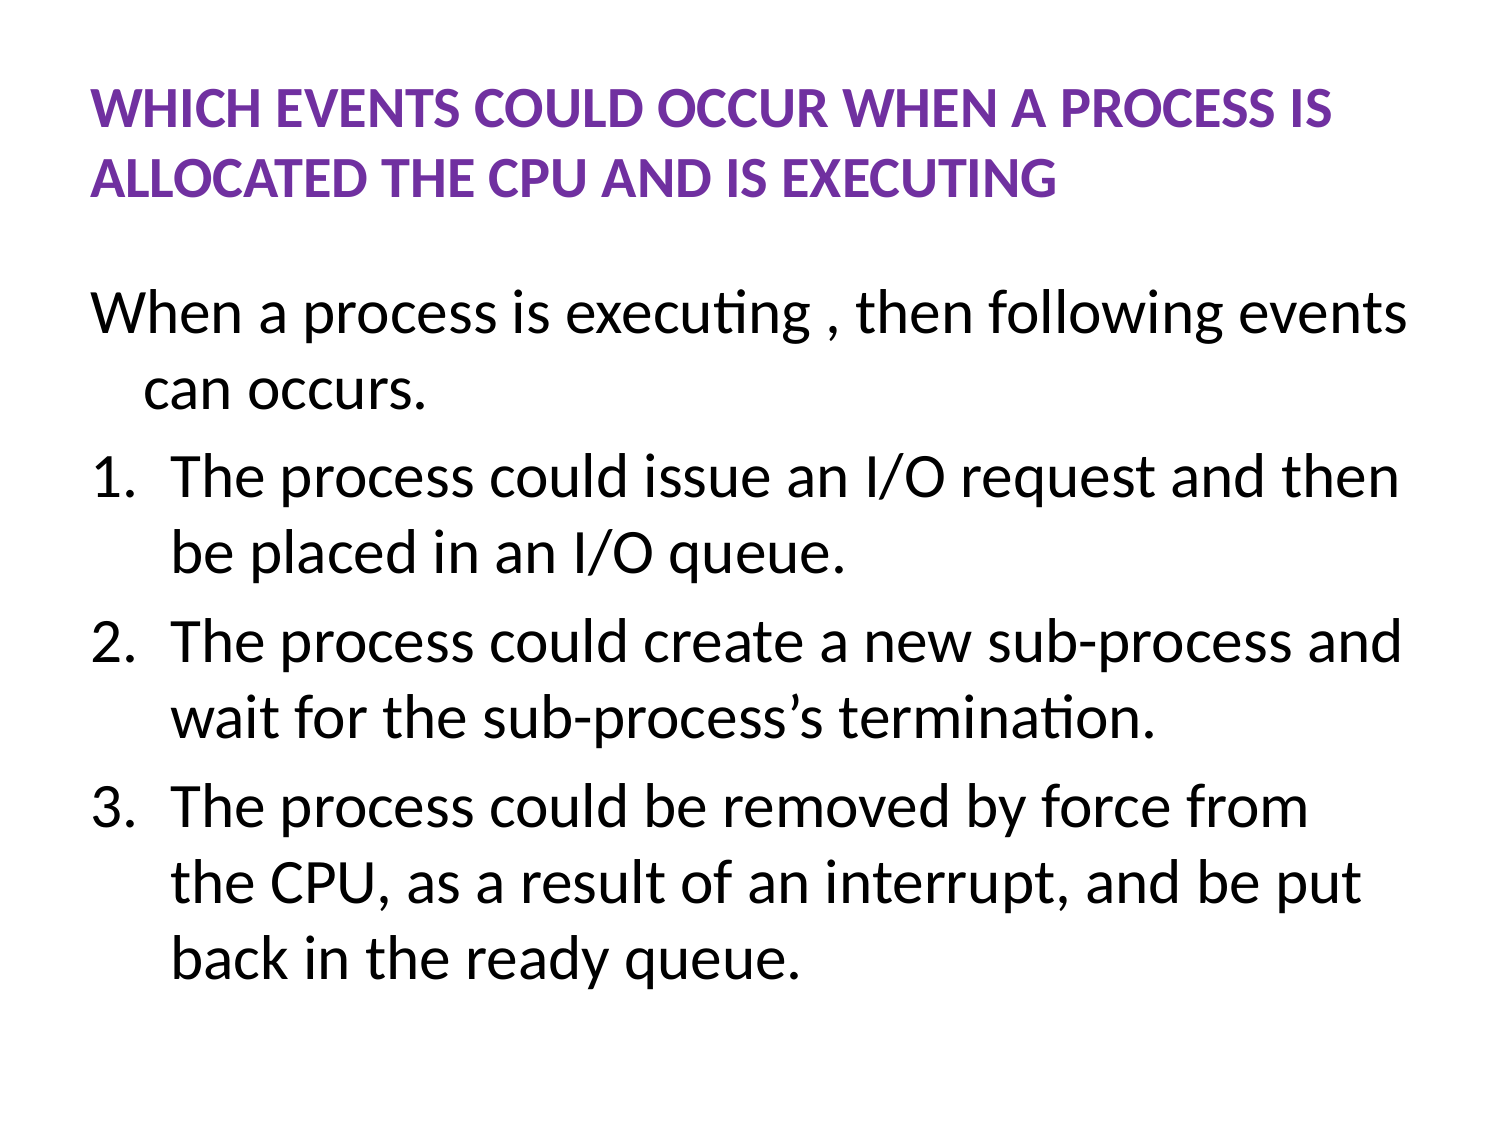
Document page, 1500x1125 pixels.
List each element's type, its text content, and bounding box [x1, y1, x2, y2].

list When a process is executing , then following events can occurs. The process could issue an I/O request and then be placed in an I/O queue. The process could create a new sub-process and wait for the sub-process’s termination. The process could be removed by force from the CPU, as a result of an interrupt, and be put back in the ready queue. [75, 262, 1425, 1005]
title WHICH EVENTS COULD OCCUR WHEN A PROCESS IS ALLOCATED THE CPU AND IS EXECUTING [75, 45, 1425, 233]
